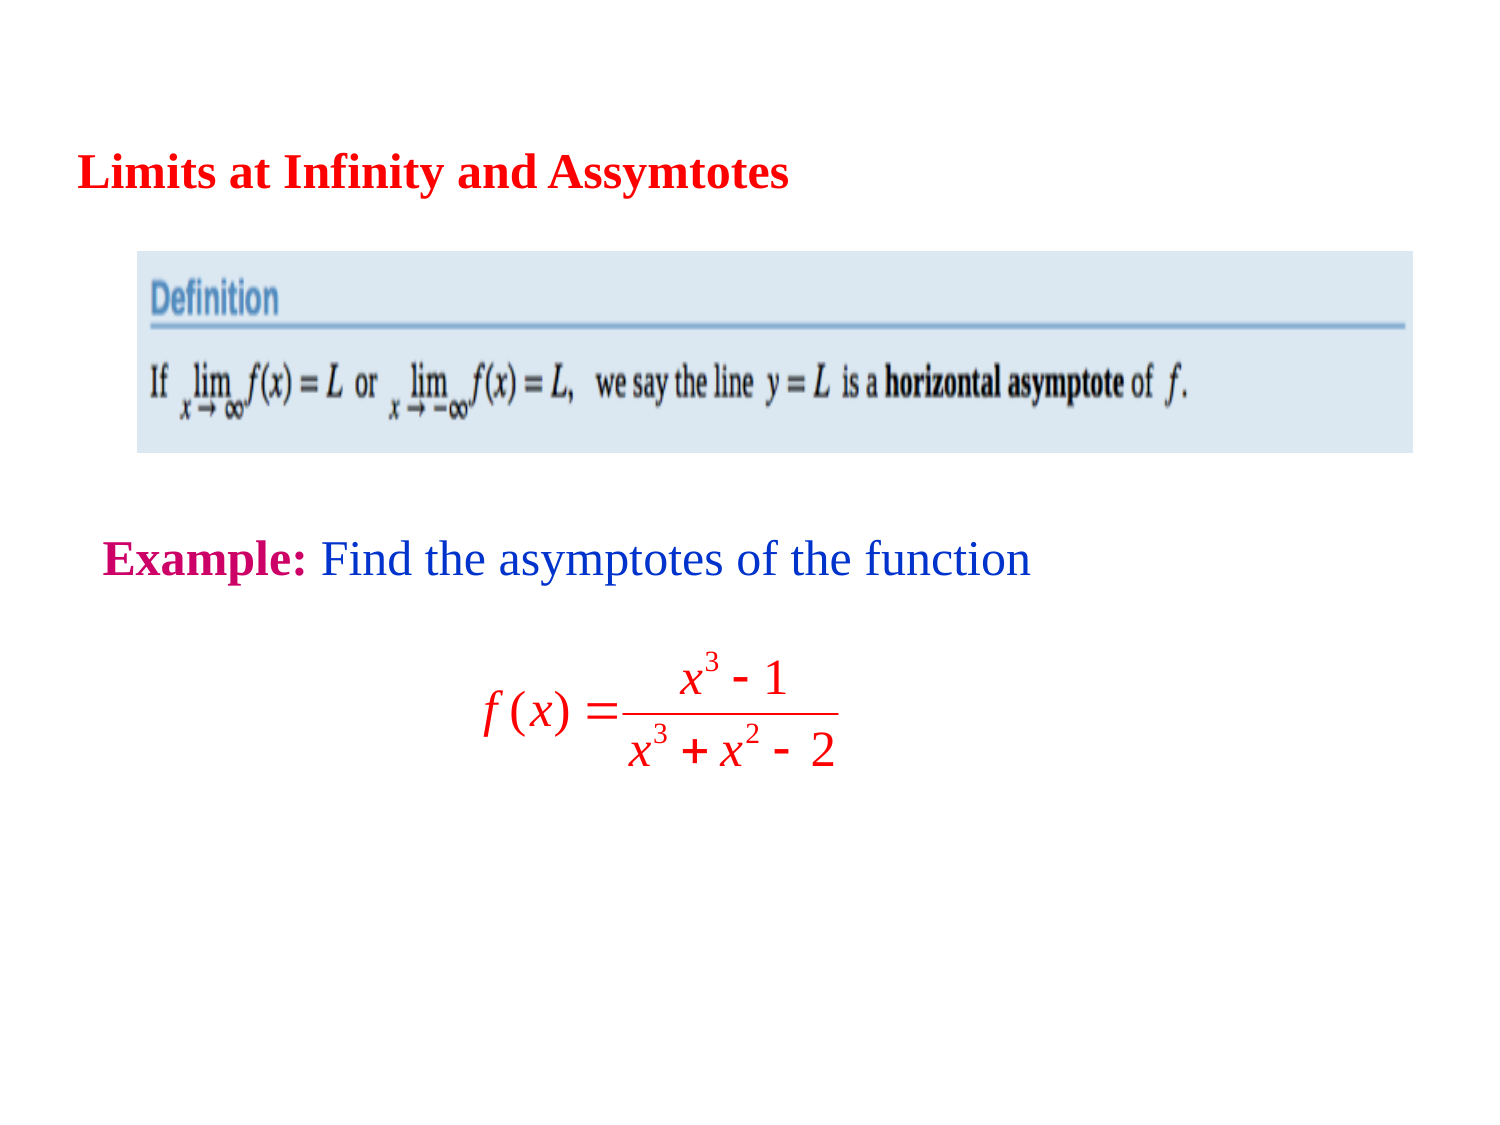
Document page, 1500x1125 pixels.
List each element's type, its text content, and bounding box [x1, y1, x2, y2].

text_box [465, 637, 849, 778]
picture [137, 251, 1413, 453]
text_box Example: Find the asymptotes of the function [87, 518, 1060, 593]
list Limits at Infinity and Assymtotes [62, 130, 870, 212]
